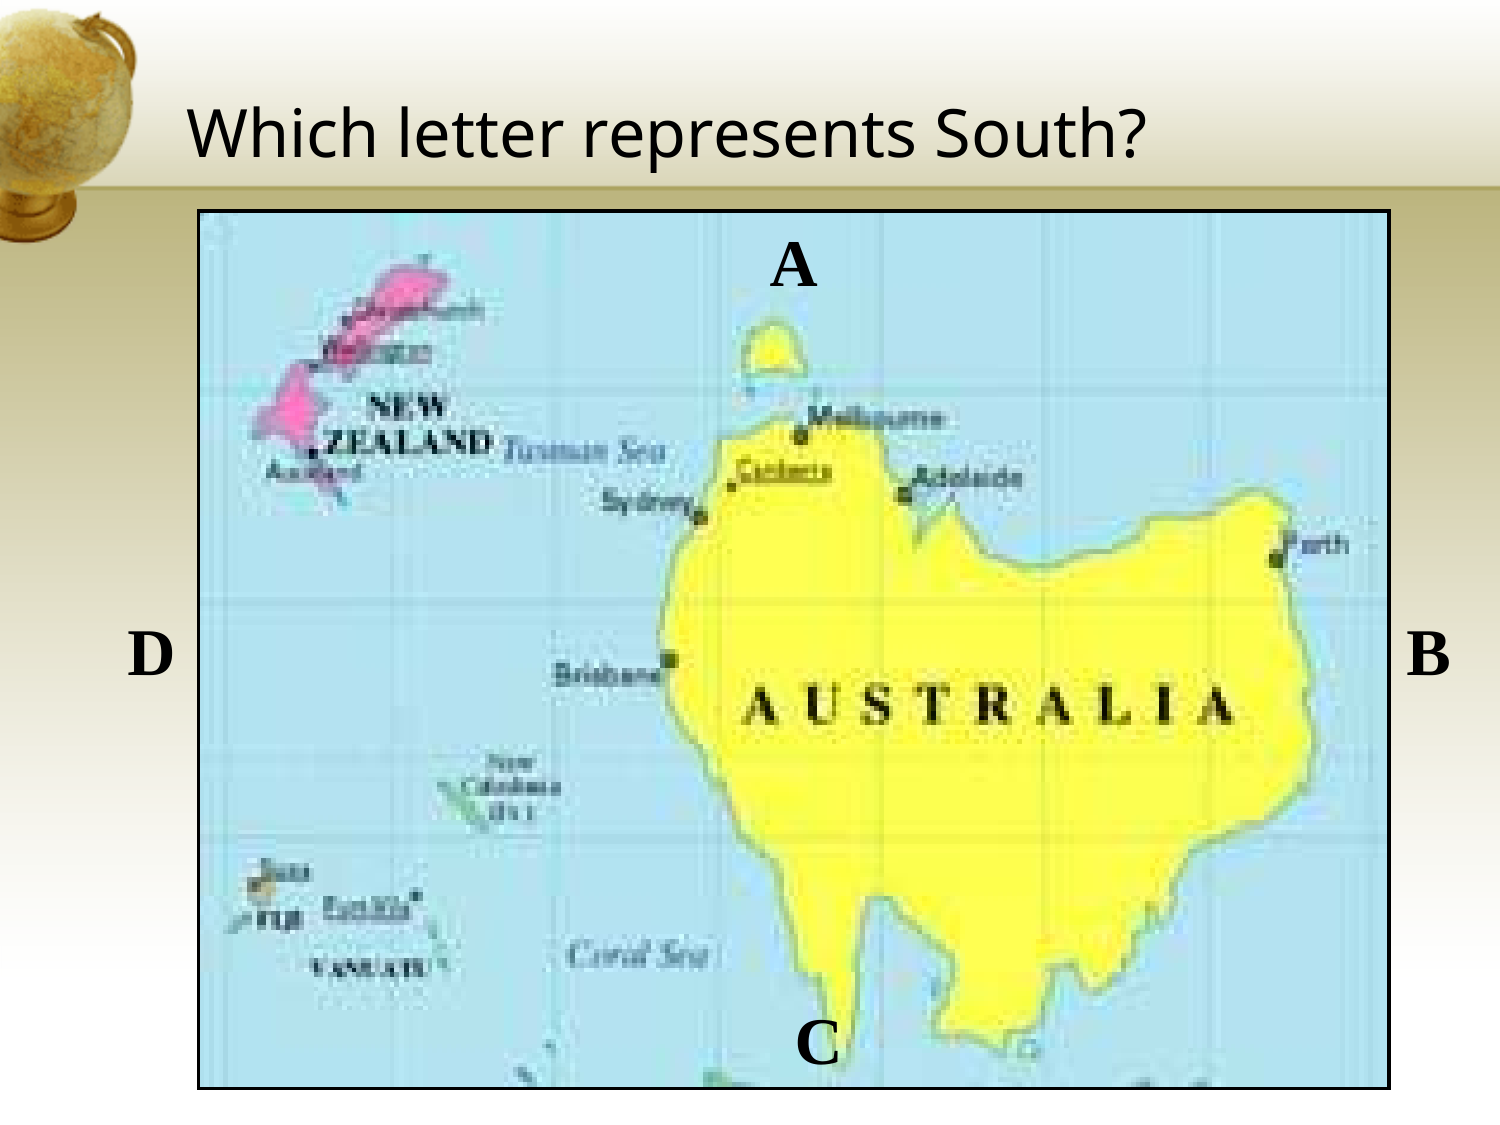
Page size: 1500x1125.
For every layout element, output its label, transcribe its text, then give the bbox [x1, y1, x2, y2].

picture [0, 0, 1500, 1125]
title Which letter represents South? [171, 36, 1436, 179]
text_box D [88, 601, 194, 697]
text_box B [1391, 601, 1491, 697]
